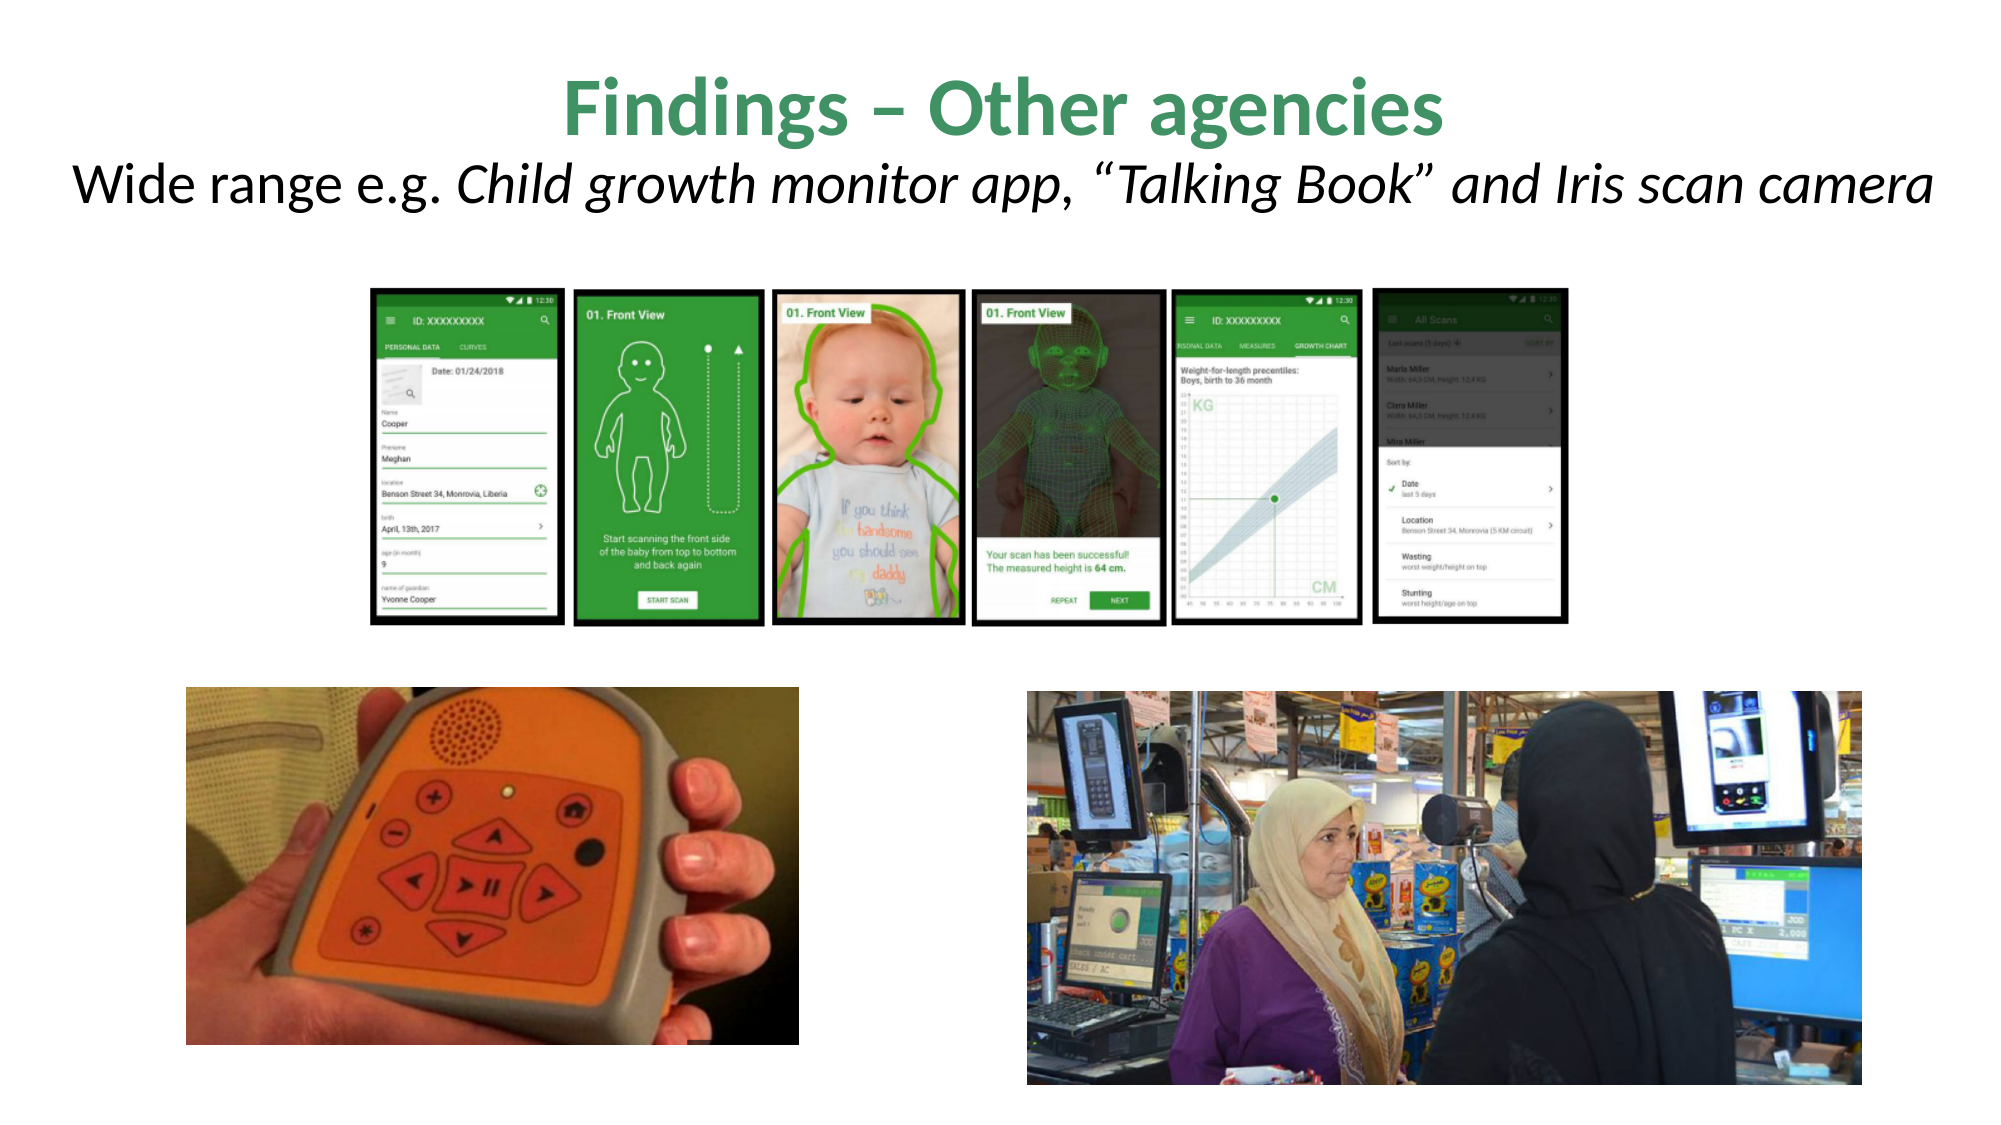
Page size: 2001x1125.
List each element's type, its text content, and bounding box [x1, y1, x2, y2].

picture [354, 268, 1595, 648]
picture [1027, 691, 1862, 1085]
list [186, 687, 799, 1045]
title Findings – Other agencies Wide range e.g. Child growth monitor app, “Talking Book” and Iris scan camera [33, 71, 1977, 224]
